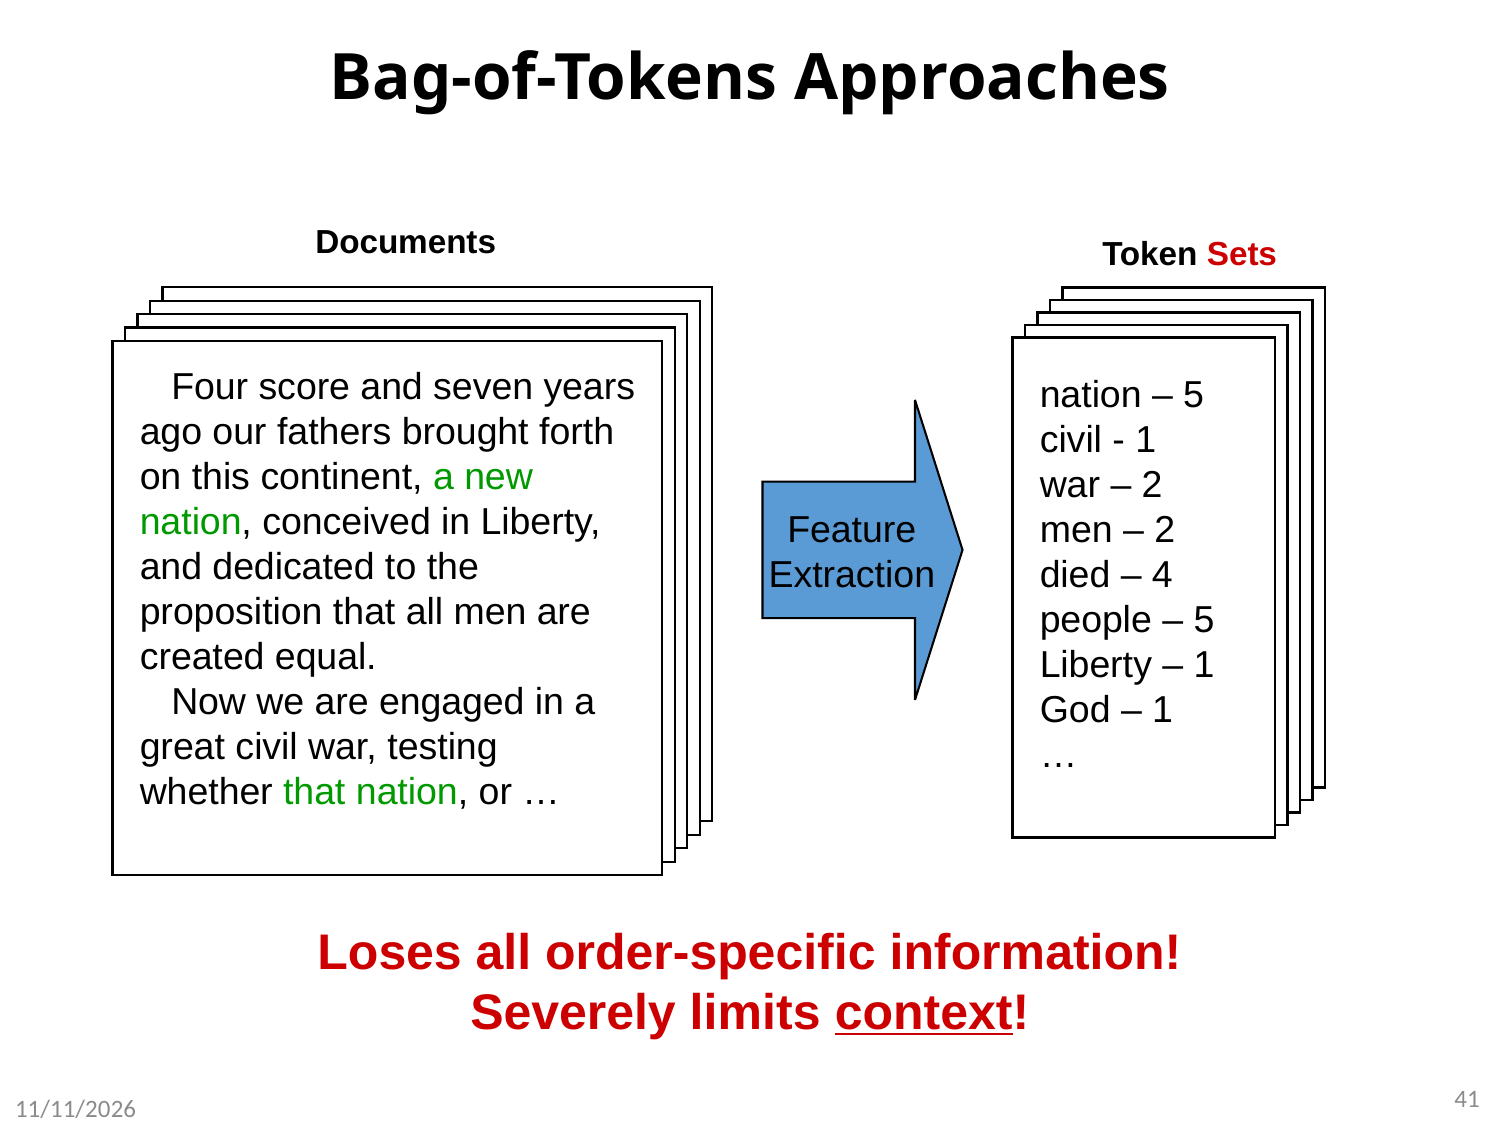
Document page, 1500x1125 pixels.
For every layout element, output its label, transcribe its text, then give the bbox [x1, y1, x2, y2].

text_box Token Sets [1087, 224, 1293, 280]
text_box Loses all order-specific information! Severely limits context! [0, 912, 1500, 1048]
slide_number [0, 1089, 338, 1125]
text_box Documents [300, 212, 511, 268]
text_box Feature Extraction [762, 399, 963, 700]
slide_number 41 [1157, 1080, 1495, 1116]
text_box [1012, 287, 1325, 838]
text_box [112, 287, 713, 875]
title Bag-of-Tokens Approaches [103, 36, 1397, 122]
